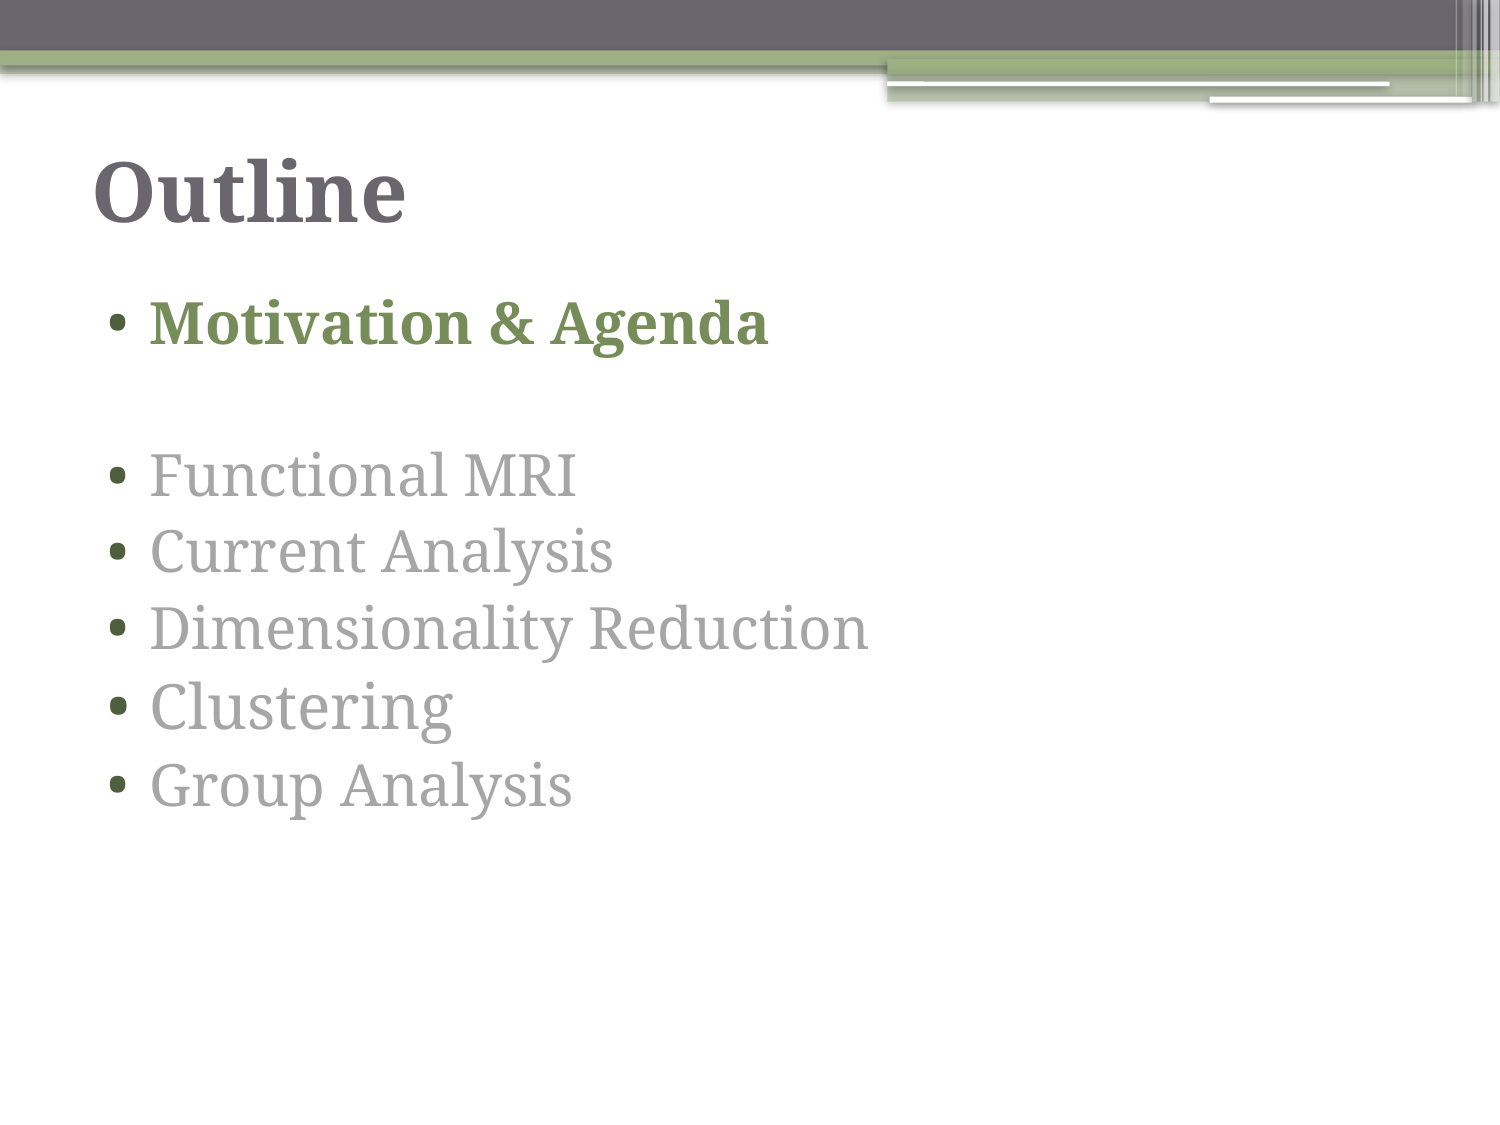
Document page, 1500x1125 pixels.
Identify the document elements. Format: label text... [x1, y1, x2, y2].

title Outline [76, 101, 1427, 277]
list Motivation & Agenda Functional MRI Current Analysis Dimensionality Reduction Clustering Group Analysis [75, 278, 1425, 1106]
